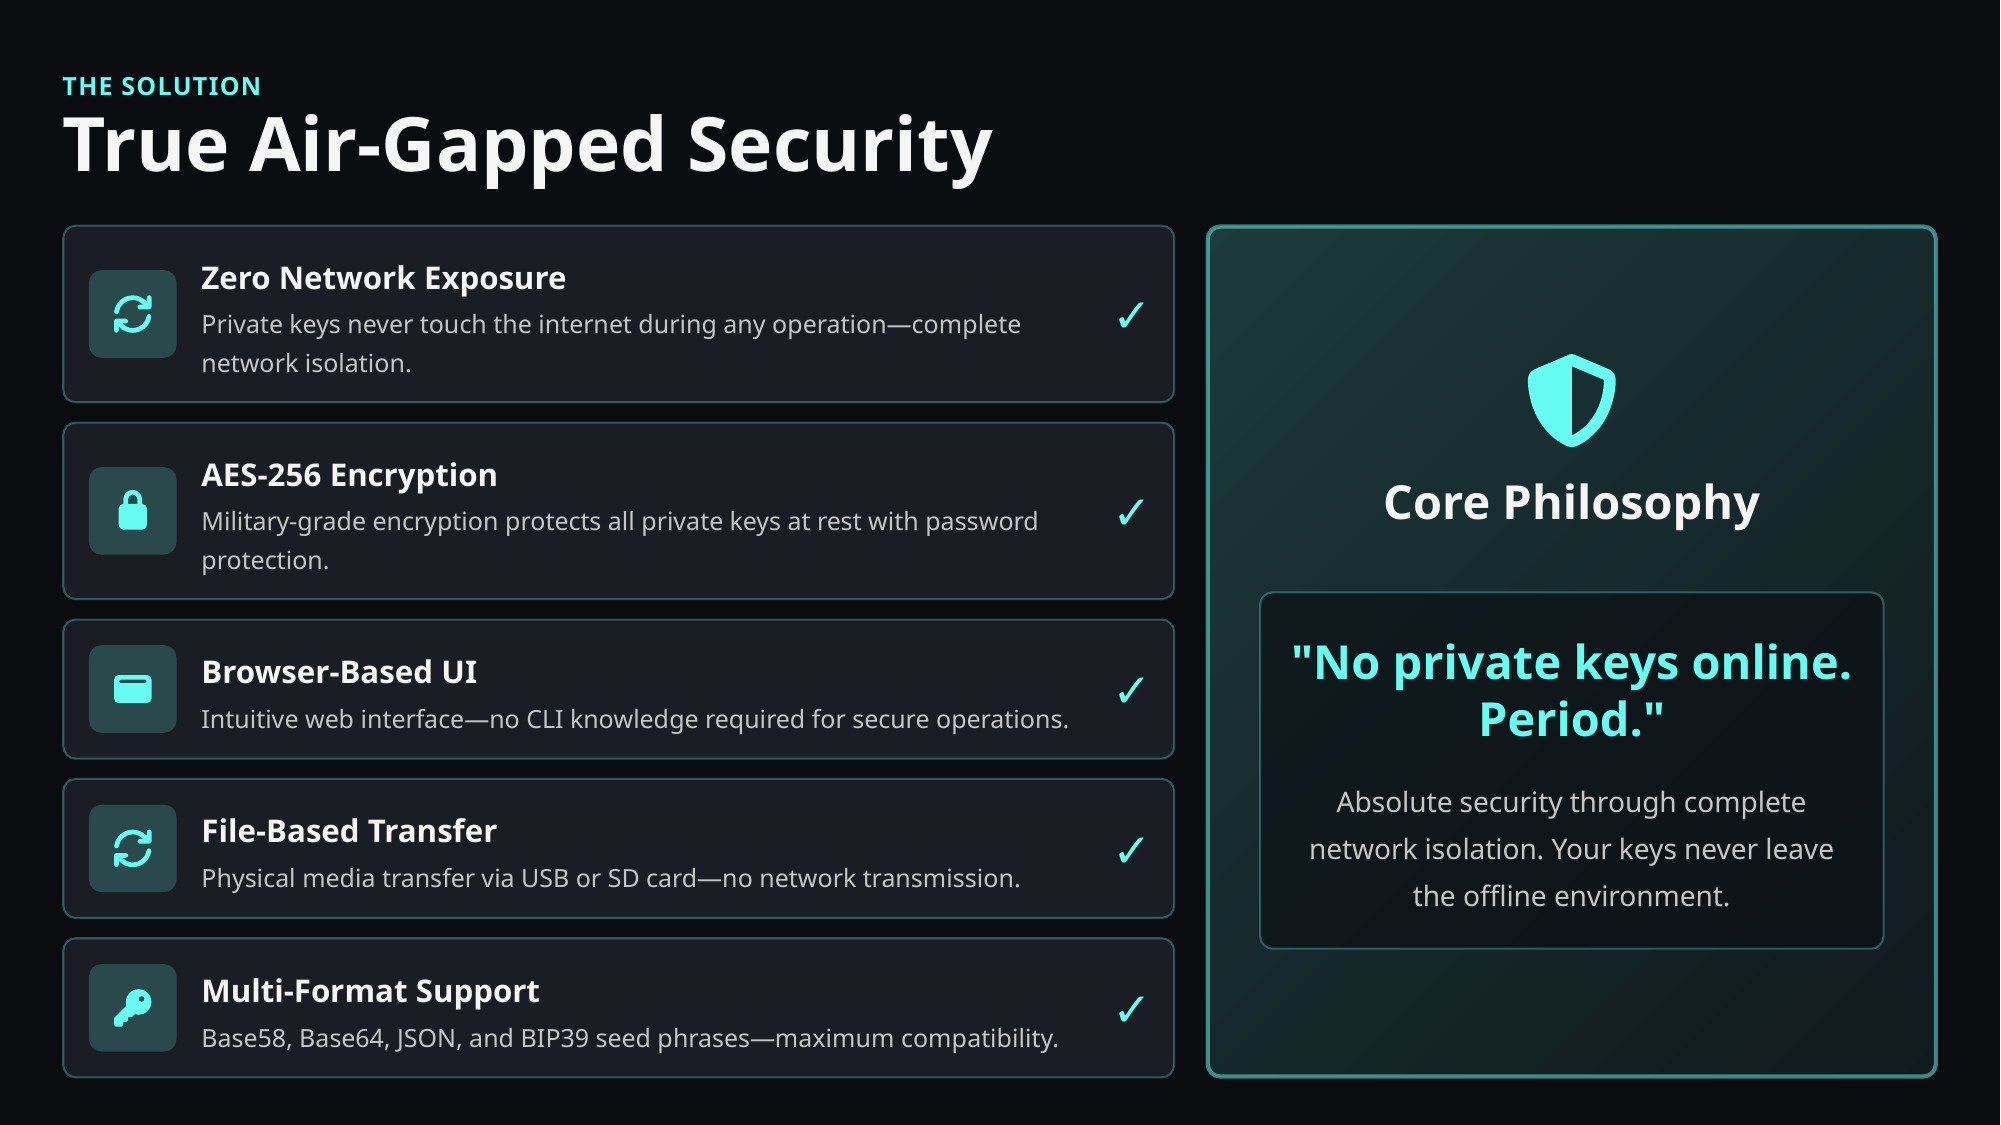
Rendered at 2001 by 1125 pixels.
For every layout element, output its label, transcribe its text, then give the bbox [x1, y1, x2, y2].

text_box [88, 645, 177, 733]
text_box Physical media transfer via USB or SD card—no network transmission. [201, 854, 1100, 893]
text_box Intuitive web interface—no CLI knowledge required for secure operations. [201, 695, 1100, 733]
text_box Browser-Based UI [201, 645, 1103, 689]
text_box AES-256 Encryption [201, 448, 1103, 493]
text_box Zero Network Exposure [201, 251, 1103, 296]
text_box ✓ [1112, 660, 1172, 718]
text_box Multi-Format Support [201, 964, 1103, 1008]
text_box [63, 619, 1175, 759]
text_box [63, 225, 1175, 403]
text_box [63, 778, 1175, 918]
text_box Base58, Base64, JSON, and BIP39 seed phrases—maximum compatibility. [201, 1014, 1100, 1052]
text_box [63, 422, 1175, 600]
text_box [114, 989, 152, 1027]
text_box [88, 467, 177, 555]
text_box [118, 489, 147, 530]
text_box ✓ [1112, 482, 1172, 540]
text_box [63, 938, 1175, 1078]
text_box [114, 314, 152, 333]
text_box [88, 964, 177, 1052]
text_box [114, 829, 152, 849]
text_box [88, 804, 177, 893]
text_box THE SOLUTION [62, 62, 1950, 100]
text_box Absolute security through complete network isolation. Your keys never leave the offline environment. [1291, 772, 1853, 911]
text_box [1527, 354, 1616, 448]
text_box ✓ [1112, 820, 1172, 877]
text_box [1260, 592, 1884, 949]
text_box [1207, 226, 1936, 1077]
text_box [88, 270, 177, 358]
text_box ✓ [1112, 979, 1172, 1036]
text_box Core Philosophy [1247, 472, 1896, 530]
text_box [114, 848, 152, 868]
text_box File-Based Transfer [201, 804, 1103, 849]
text_box Private keys never touch the internet during any operation—complete network isolation. [201, 301, 1100, 377]
text_box Military-grade encryption protects all private keys at rest with password protection. [201, 498, 1100, 574]
text_box [114, 295, 152, 315]
text_box True Air-Gapped Security [62, 112, 1975, 188]
text_box "No private keys online. Period." [1286, 630, 1857, 748]
text_box ✓ [1112, 285, 1172, 343]
text_box [114, 675, 152, 704]
